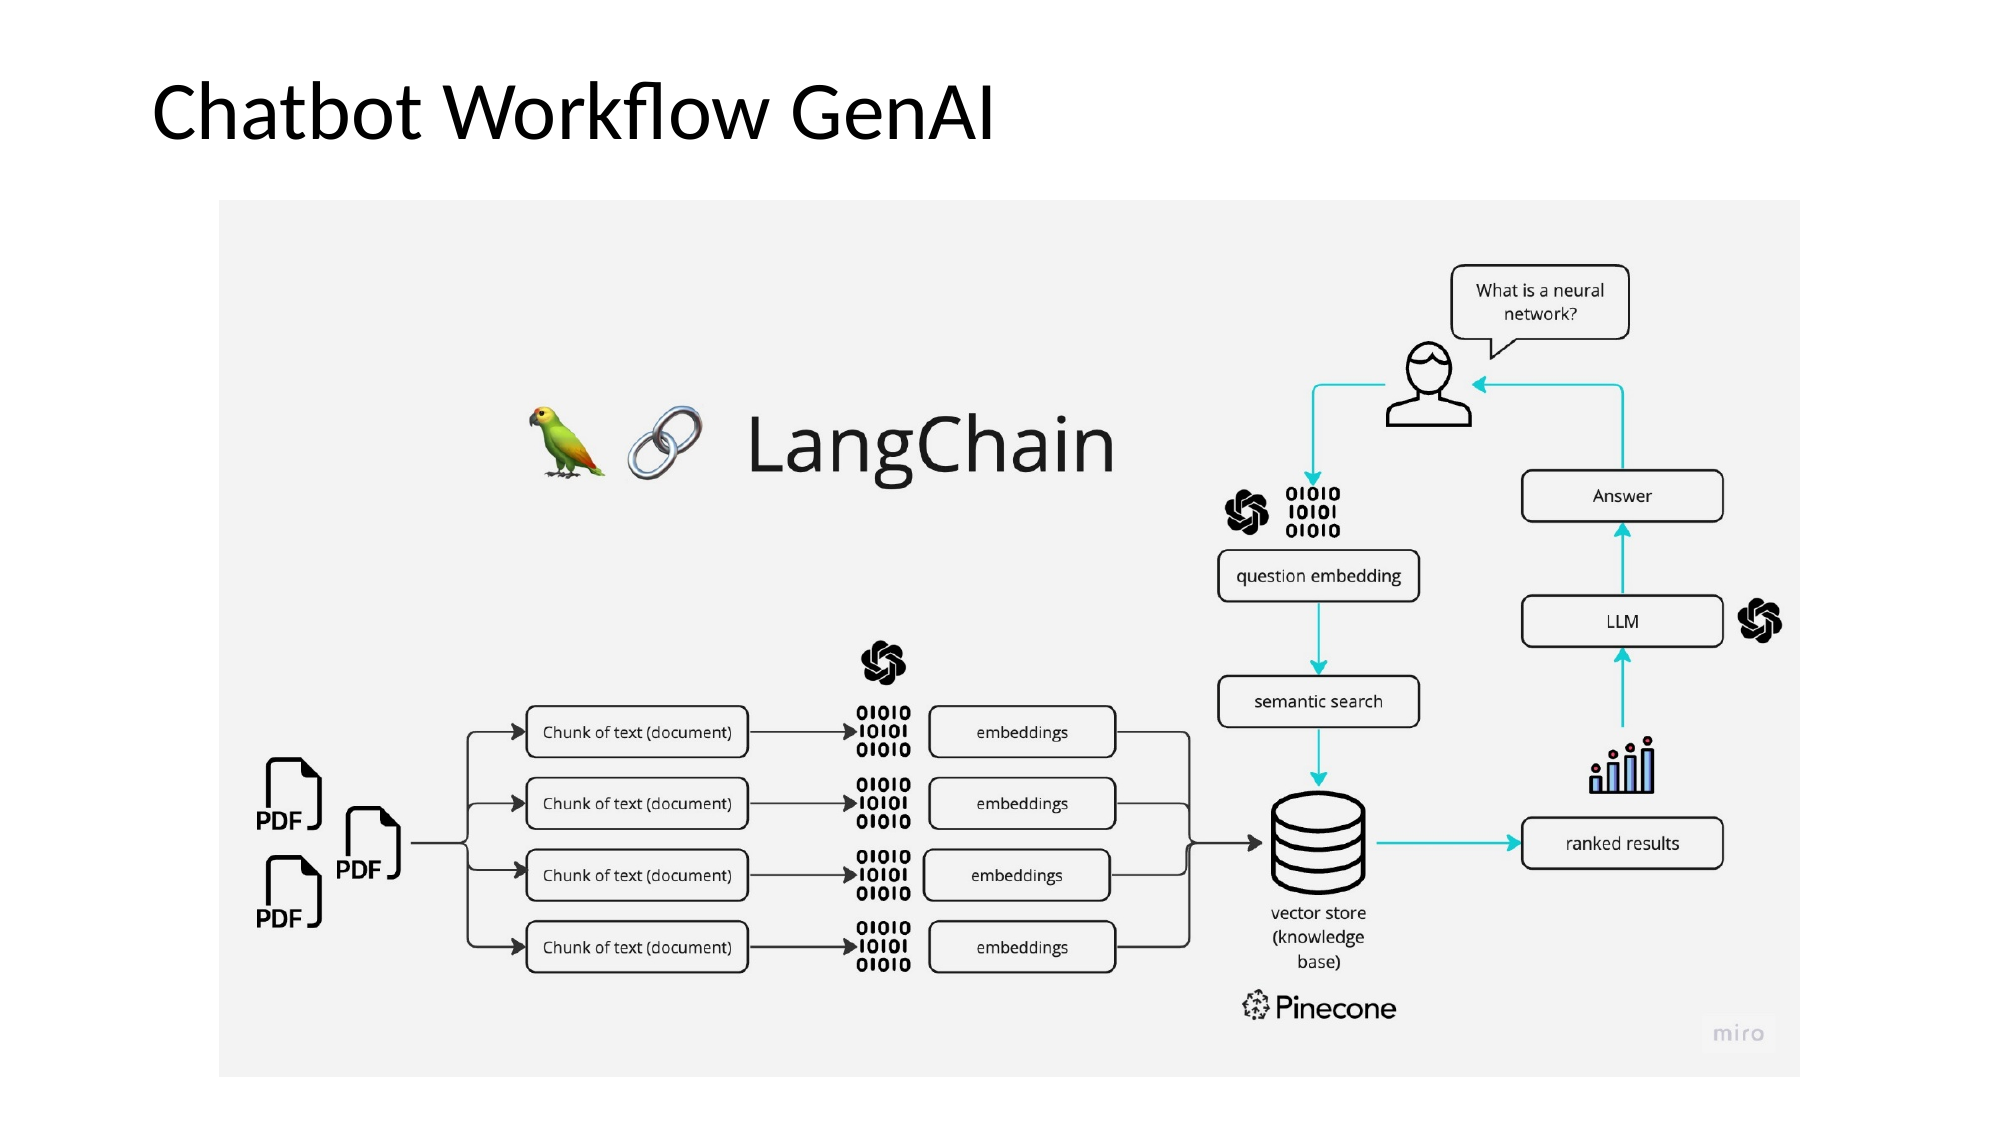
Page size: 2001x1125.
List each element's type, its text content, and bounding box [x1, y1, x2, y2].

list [219, 199, 1800, 1077]
title Chatbot Workflow GenAI [137, 59, 1863, 166]
